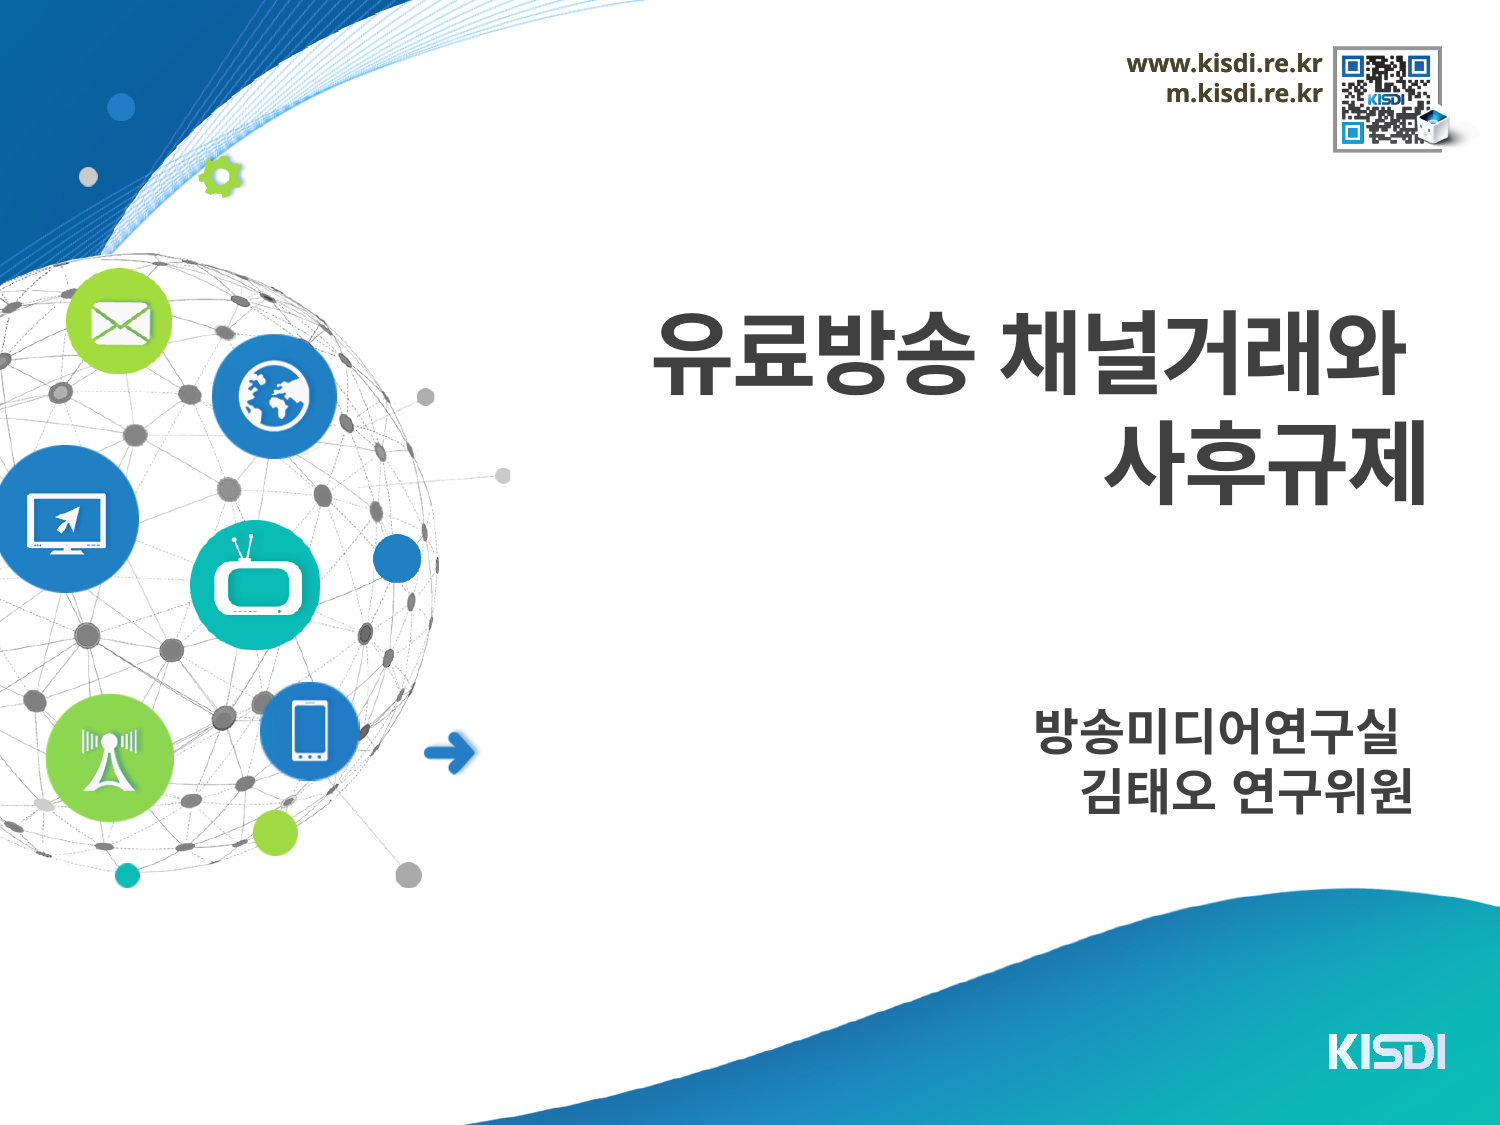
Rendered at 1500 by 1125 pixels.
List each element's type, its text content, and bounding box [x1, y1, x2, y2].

text_box 방송미디어연구실 김태오 연구위원 [924, 693, 1445, 823]
title 유료방송 채널거래와 사후규제 [324, 339, 1447, 474]
text_box www.kisdi.re.kr m.kisdi.re.kr [1107, 40, 1339, 147]
picture [1332, 46, 1500, 196]
picture [0, 0, 1500, 1125]
